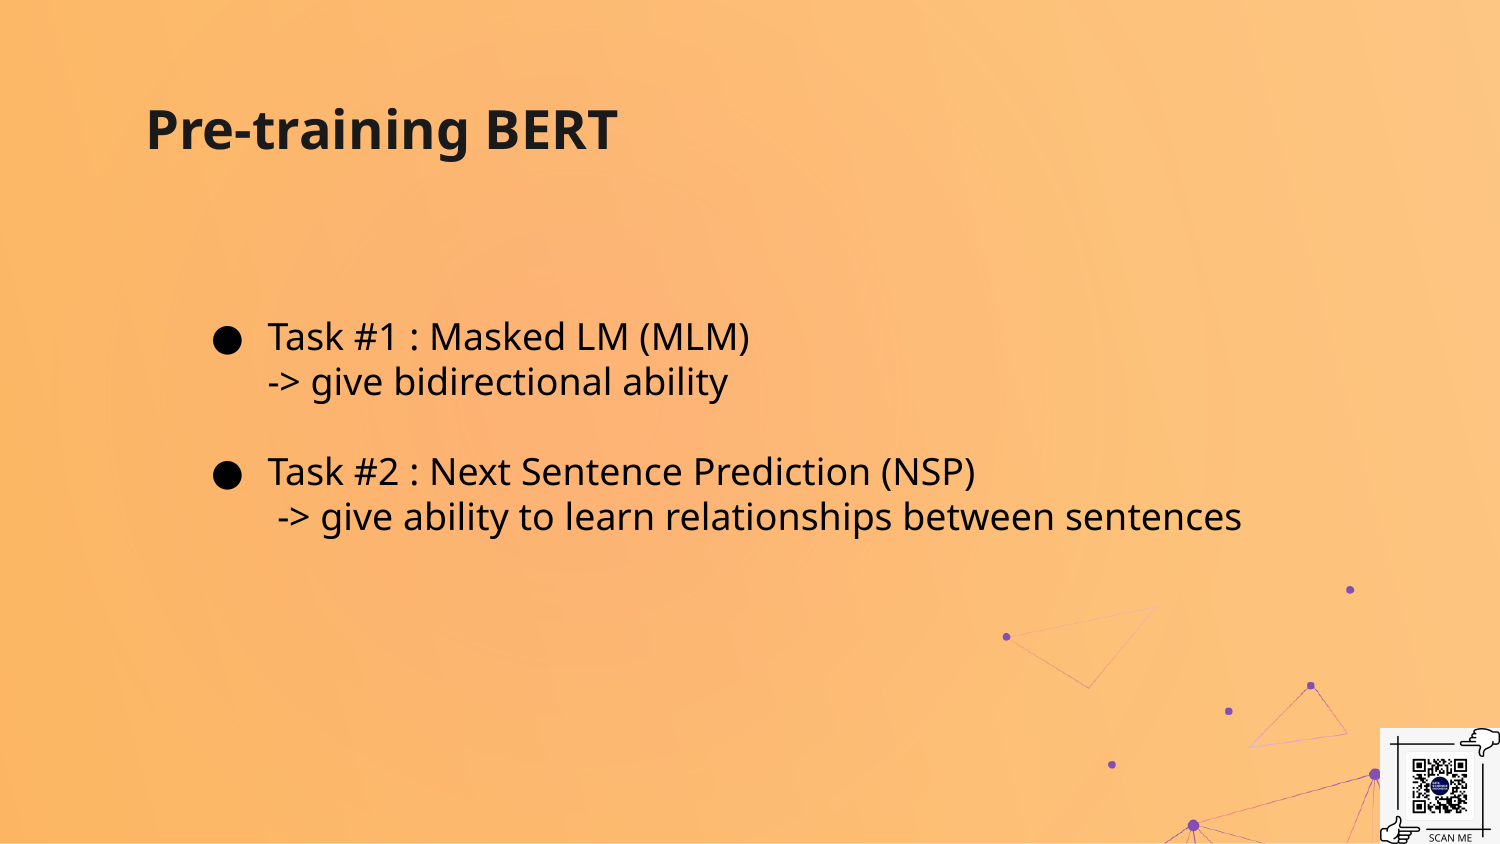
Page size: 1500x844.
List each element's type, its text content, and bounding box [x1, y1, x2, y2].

text_box Task #1 : Masked LM (MLM) -> give bidirectional ability Task #2 : Next Sentence Prediction (NSP) -> give ability to learn relationships between sentences [177, 297, 1324, 725]
text_box Pre-training BERT [130, 80, 1392, 168]
picture [0, 0, 1500, 844]
